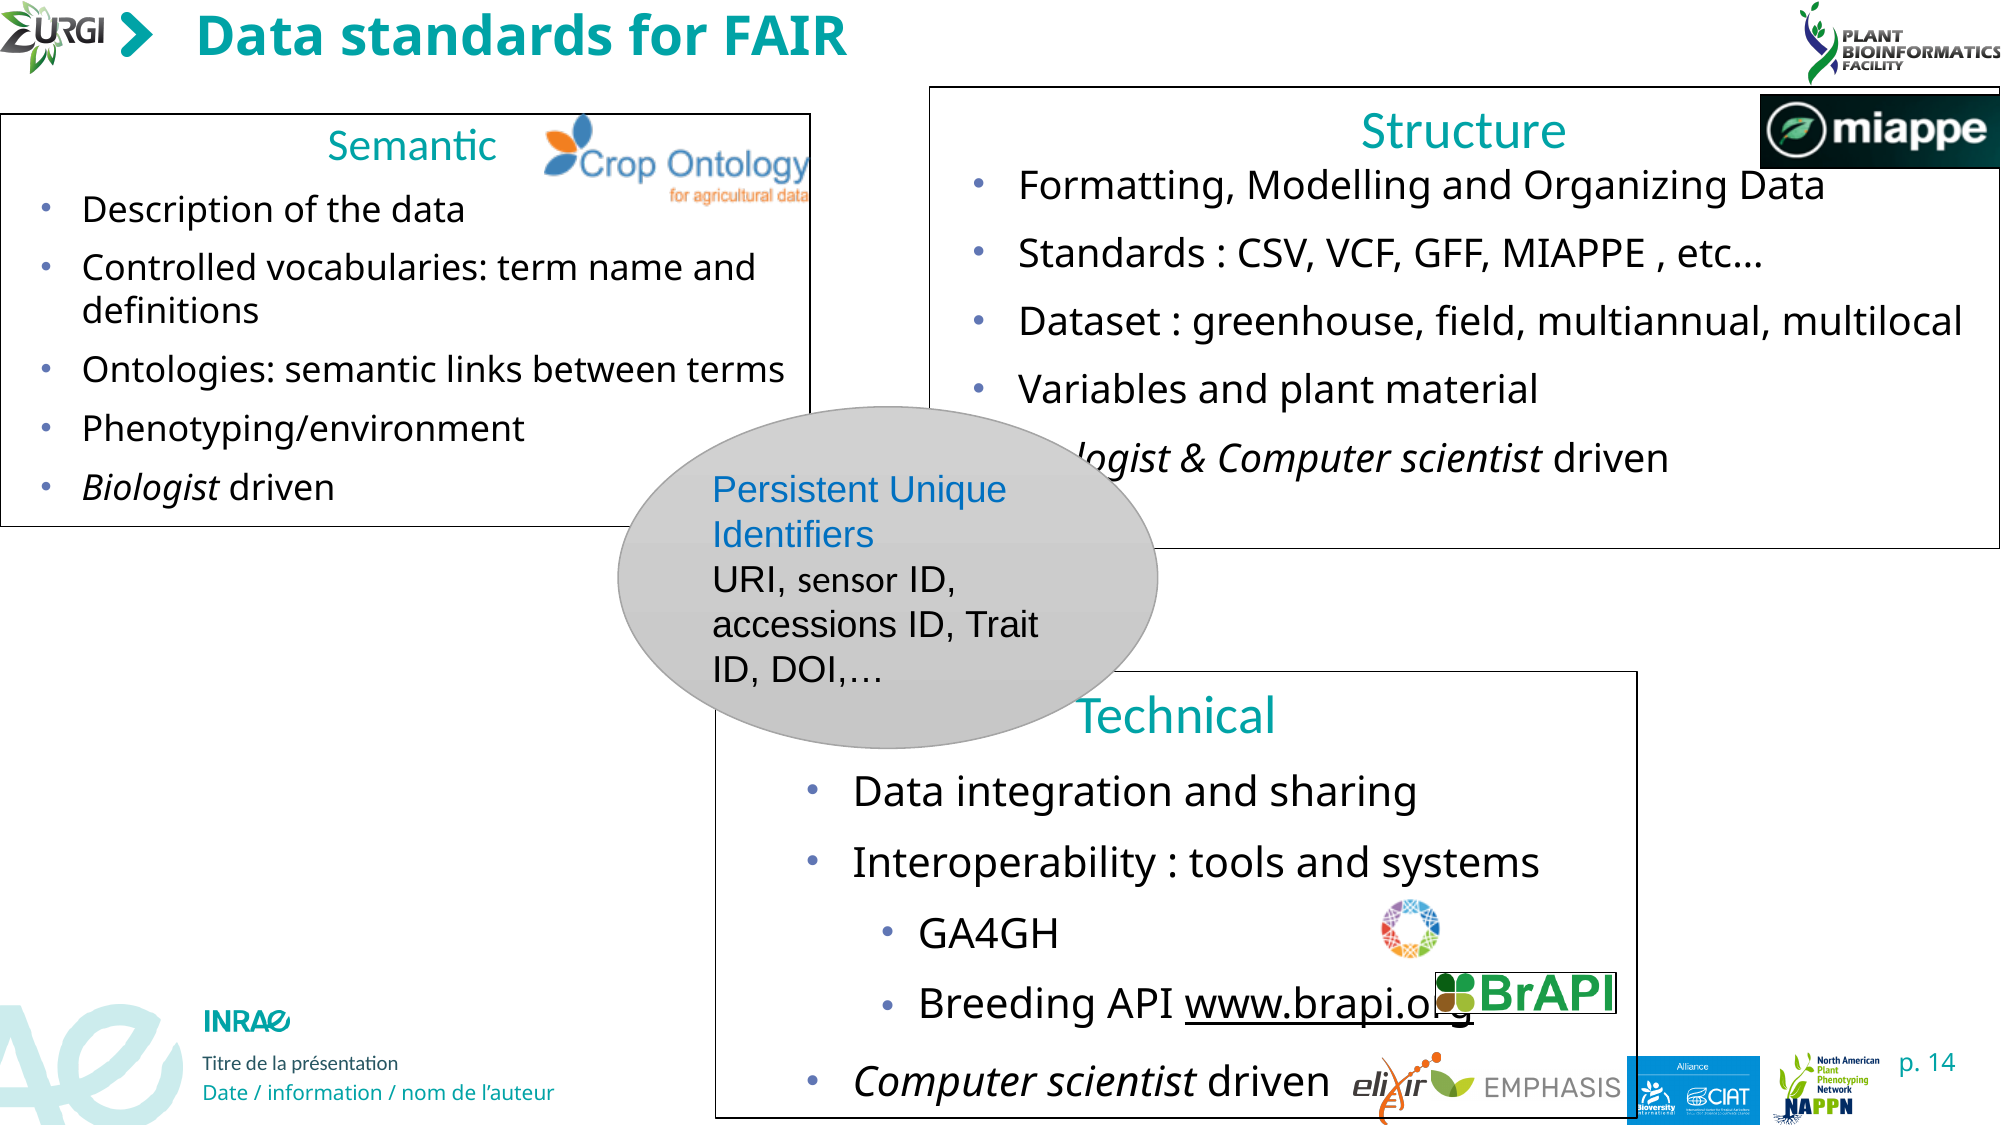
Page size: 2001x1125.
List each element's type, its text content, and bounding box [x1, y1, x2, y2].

picture [1648, 1097, 1658, 1103]
picture [1740, 1089, 1749, 1104]
picture [1377, 894, 1449, 965]
picture [1353, 1119, 1441, 1125]
picture [1799, 1, 2001, 86]
text_box Persistent Unique Identifiers URI, sensor ID, accessions ID, Trait ID, DOI,… [618, 406, 1158, 709]
picture [544, 113, 811, 208]
picture [1770, 1050, 1881, 1125]
picture [0, 996, 329, 1125]
picture [1651, 1089, 1662, 1095]
picture [1643, 1082, 1651, 1092]
picture [1728, 1091, 1738, 1104]
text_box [715, 671, 1637, 1119]
title Data standards for FAIR [121, 0, 1798, 75]
picture [1638, 1105, 1660, 1114]
picture [0, 1, 104, 74]
picture [121, 12, 154, 57]
text_box Semantic Description of the data Controlled vocabularies: term name and definitions Ontologies: semantic links between terms Phenotyping/environment Biologist driven [0, 113, 811, 527]
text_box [929, 87, 2000, 549]
